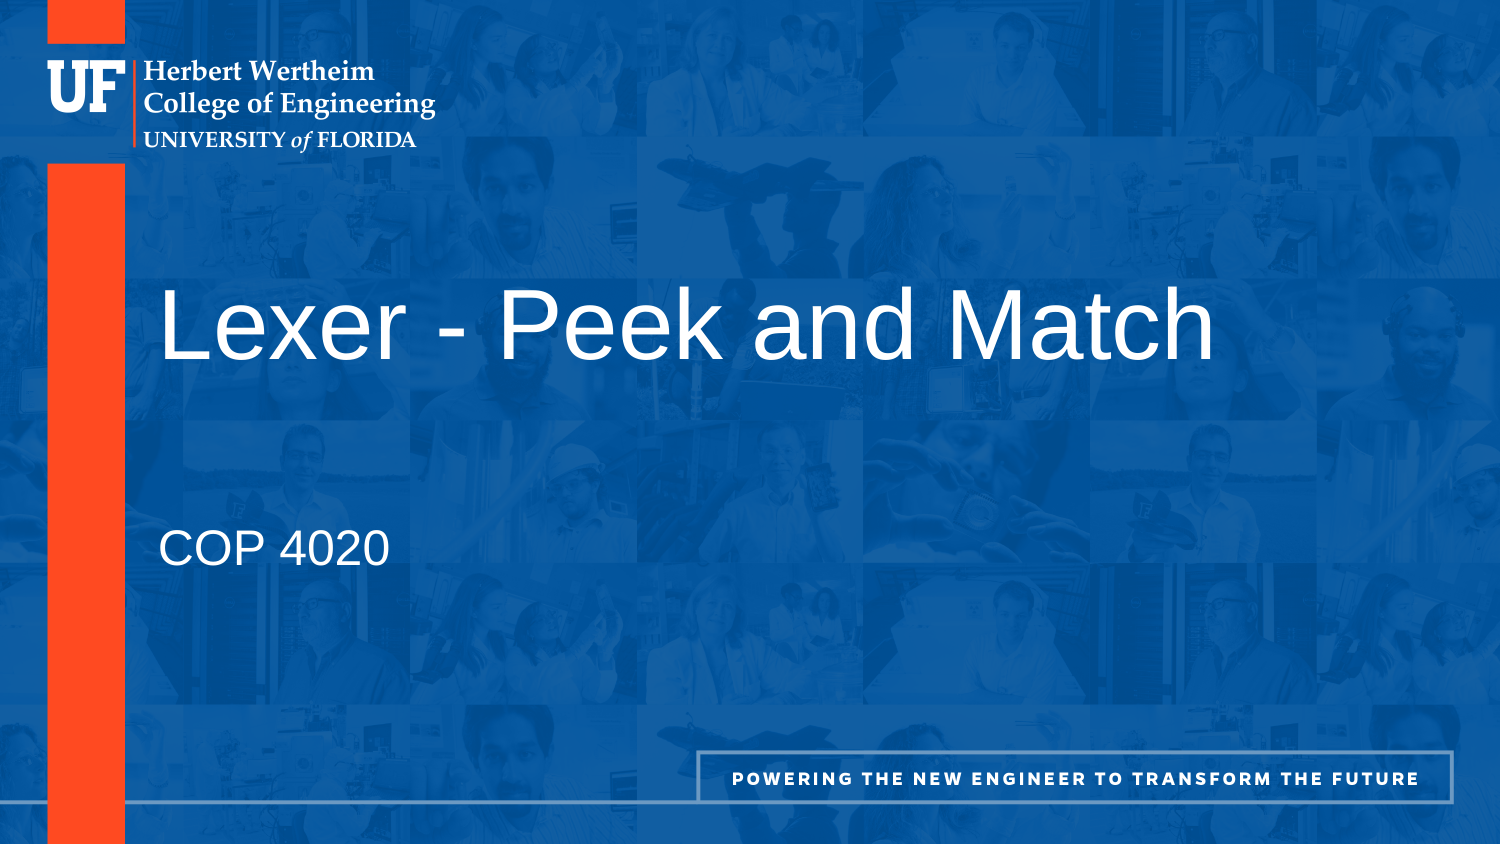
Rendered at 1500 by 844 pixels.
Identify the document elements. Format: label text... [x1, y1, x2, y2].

title Lexer - Peek and Match [142, 274, 1500, 494]
list COP 4020 [142, 507, 1500, 691]
picture [0, 0, 1500, 844]
